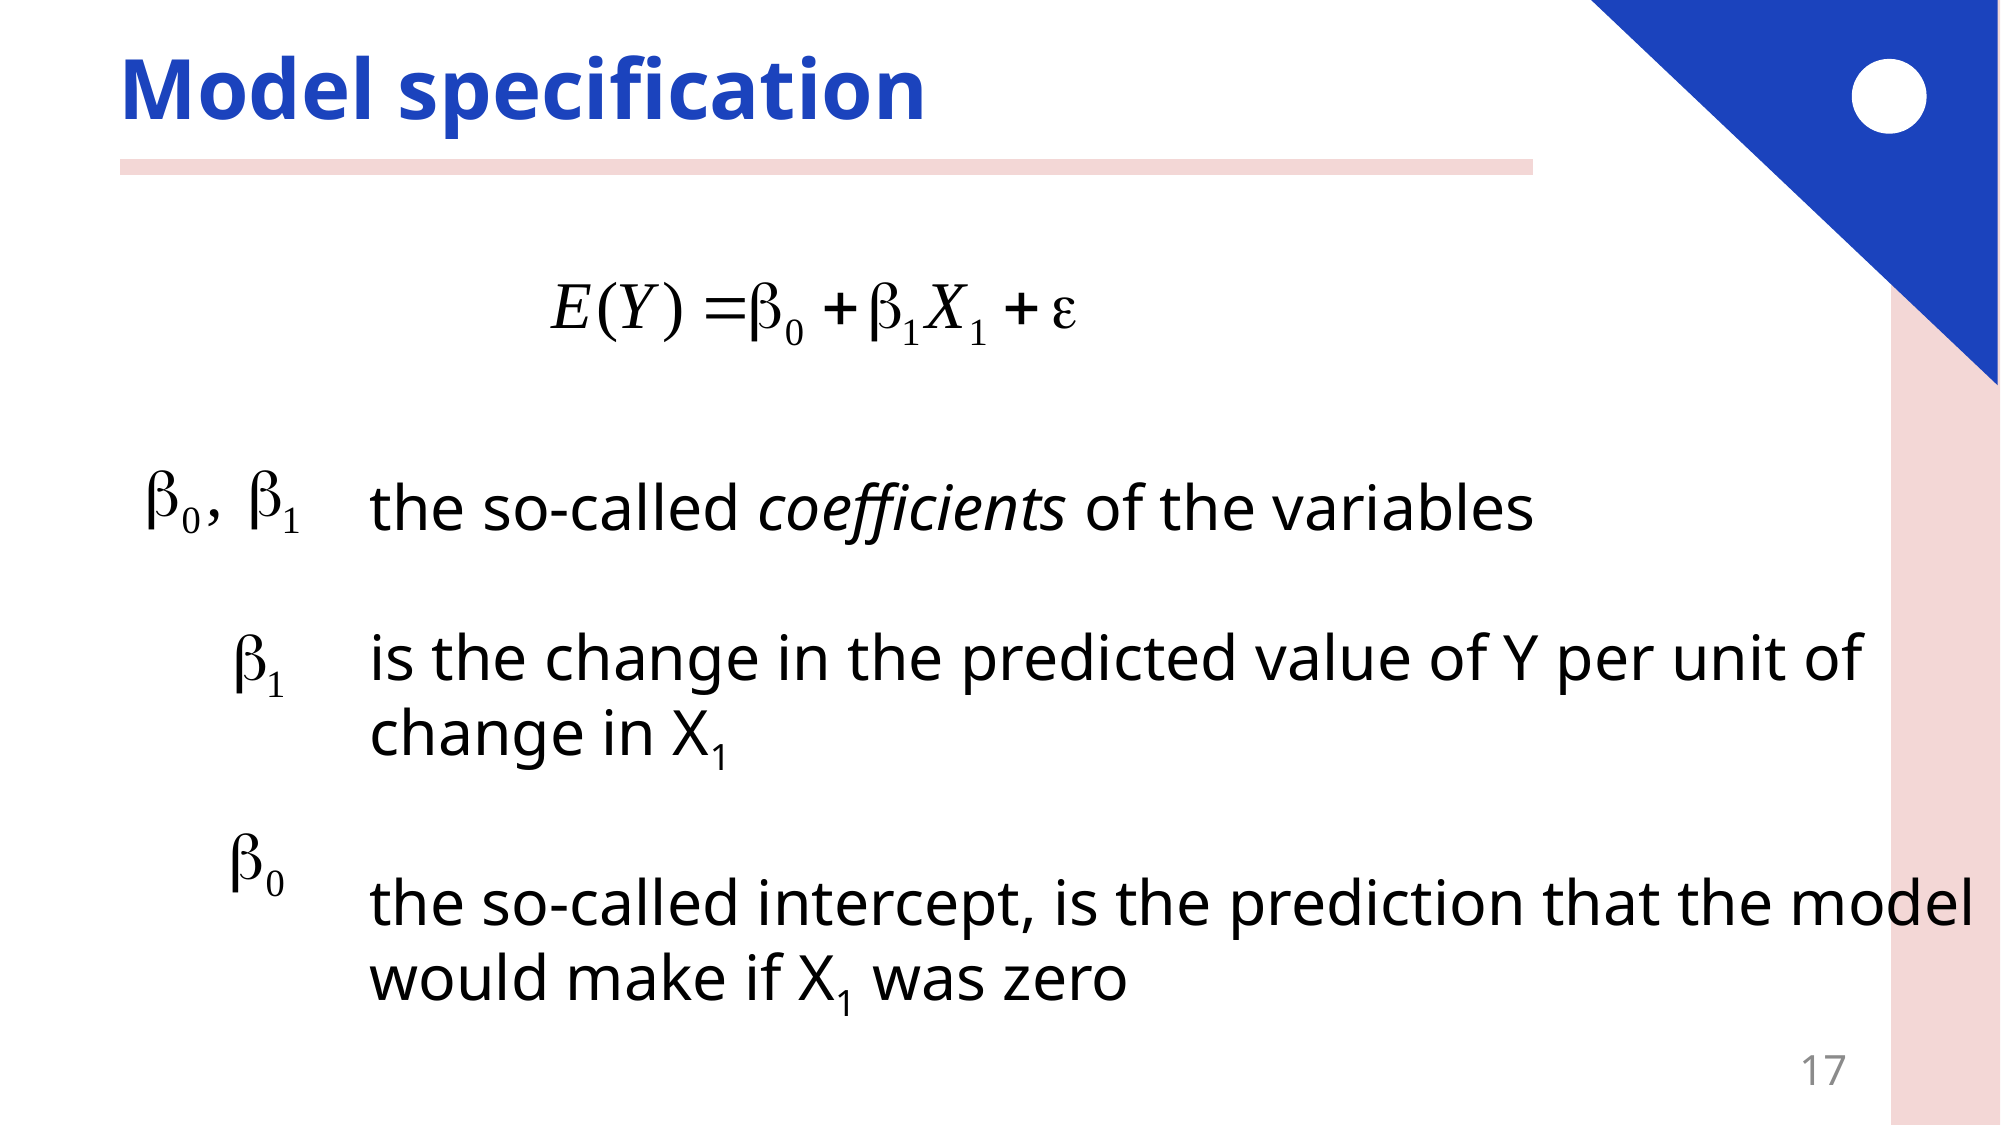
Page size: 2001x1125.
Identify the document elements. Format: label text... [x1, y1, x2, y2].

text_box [228, 822, 289, 903]
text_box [232, 623, 287, 703]
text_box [546, 271, 1085, 352]
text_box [144, 459, 301, 540]
title Model specification [103, 32, 1829, 154]
list the so-called coefficients of the variables [354, 469, 1939, 610]
text_box is the change in the predicted value of Y per unit of change in X1 the so-called intercept, is the prediction that the model would make if X1 was zero [354, 610, 2000, 1031]
slide_number 17 [1412, 1042, 1863, 1103]
